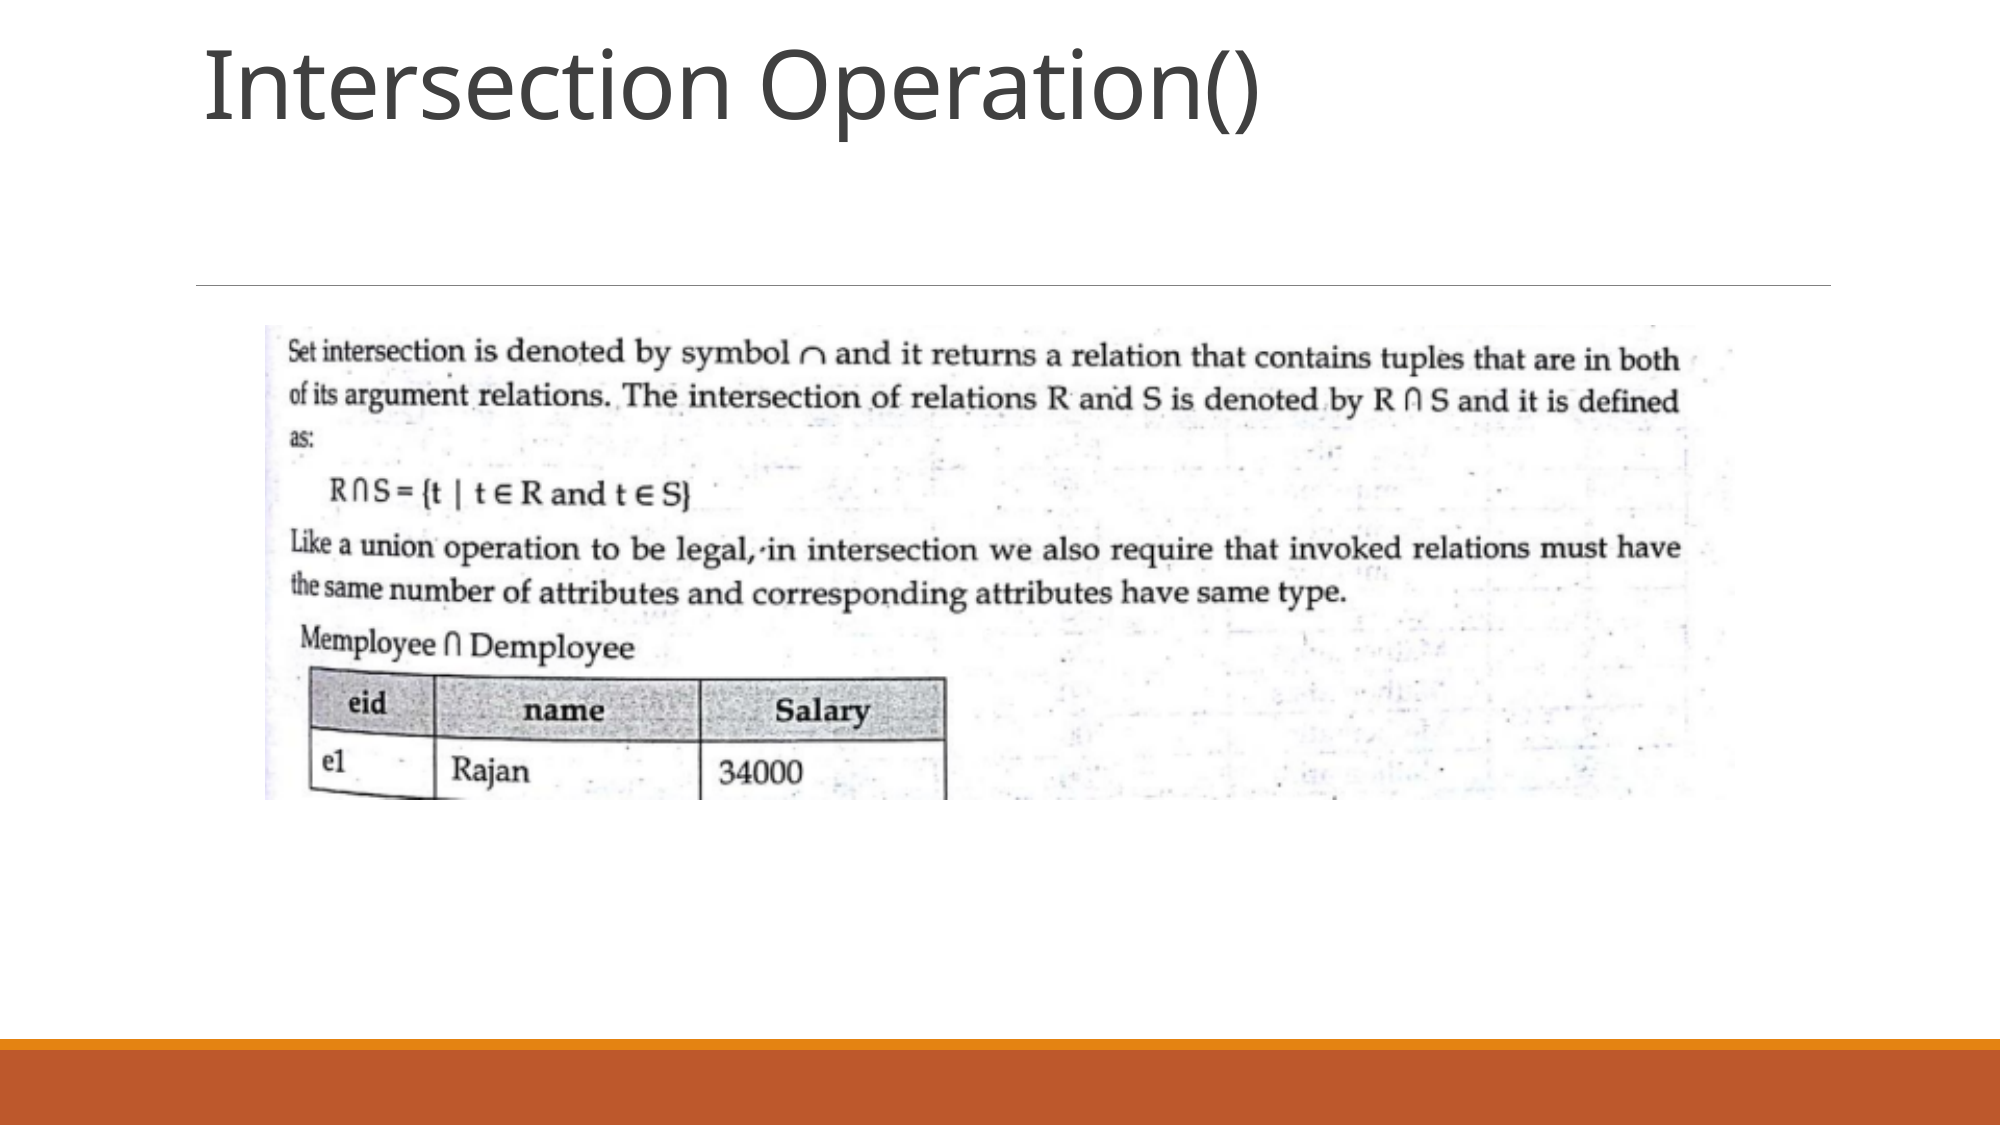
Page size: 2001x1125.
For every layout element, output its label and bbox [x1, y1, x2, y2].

picture [265, 324, 1735, 801]
